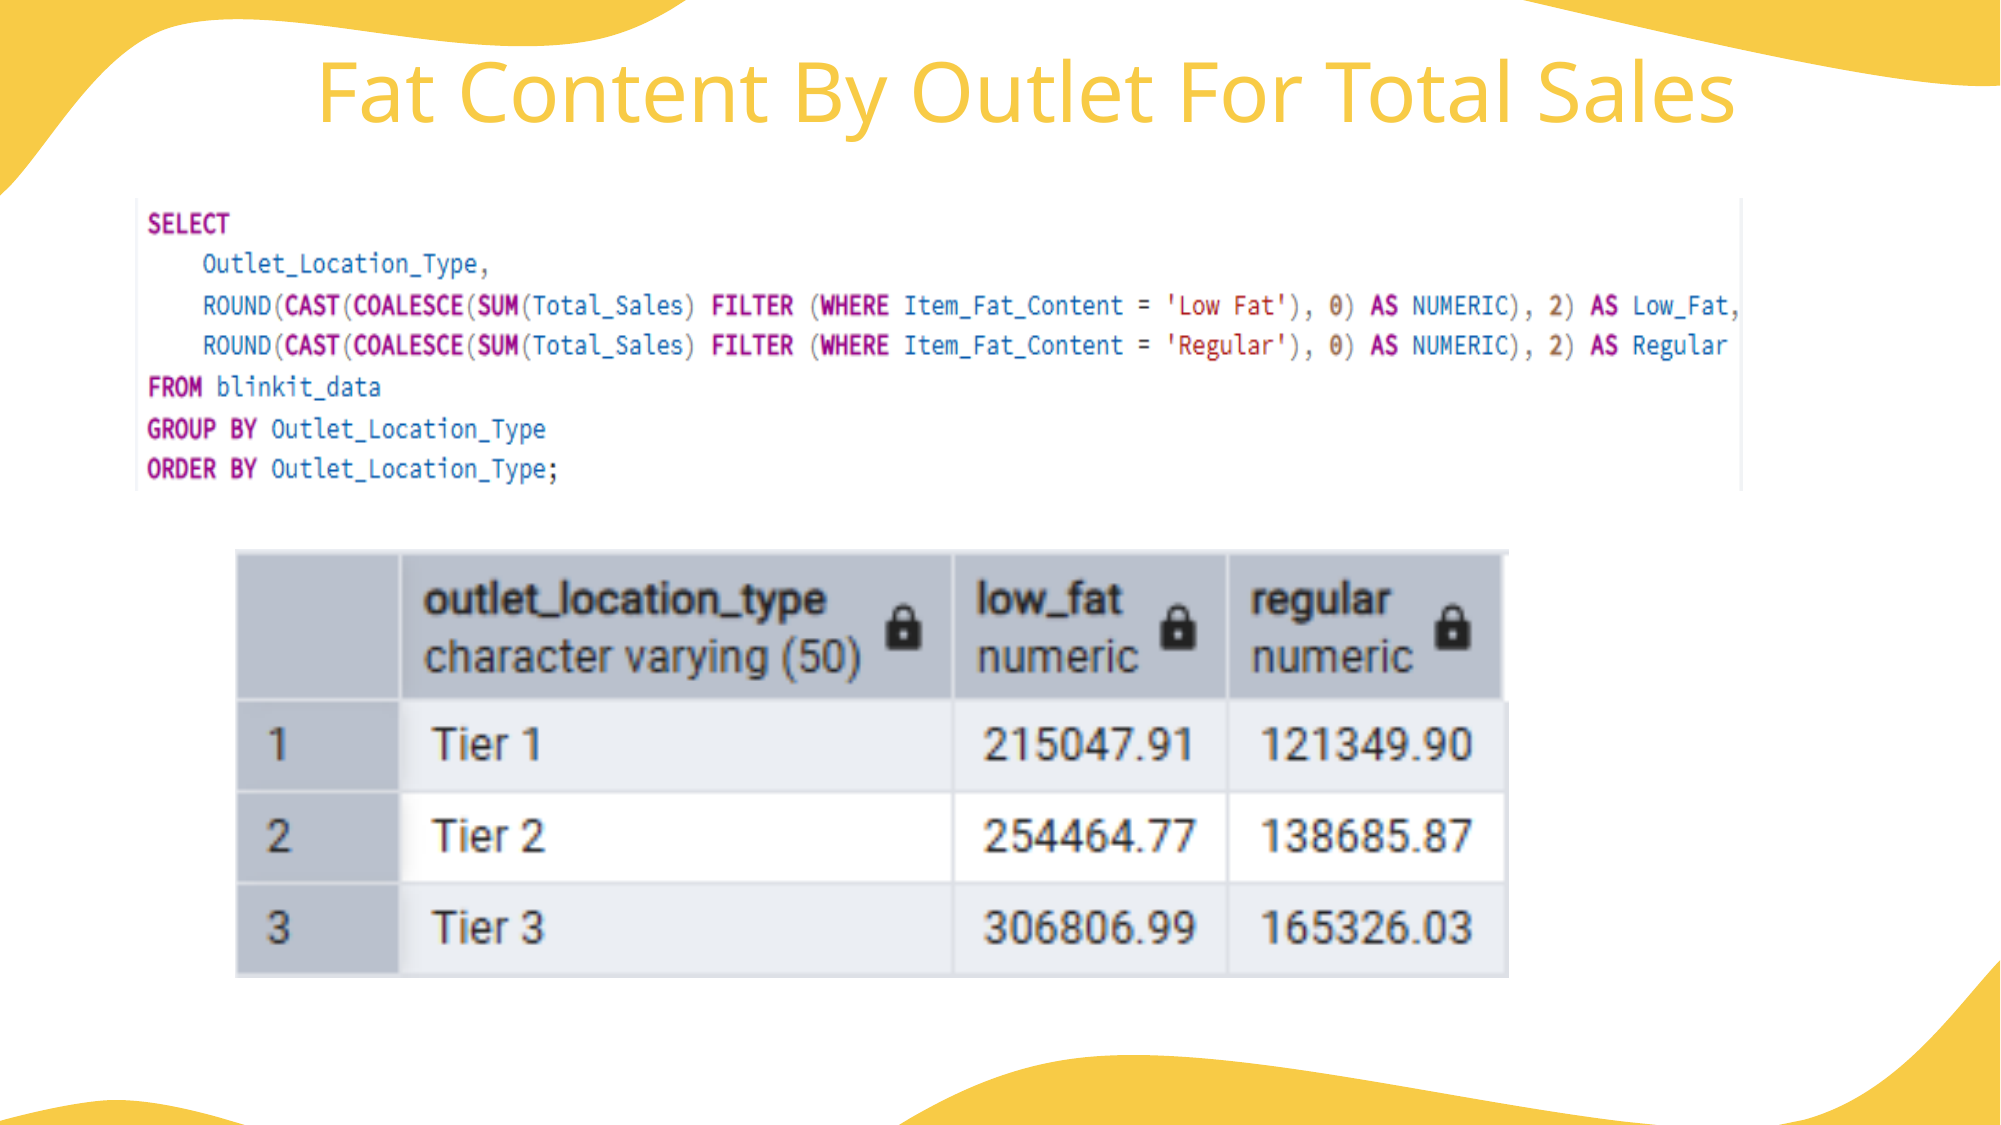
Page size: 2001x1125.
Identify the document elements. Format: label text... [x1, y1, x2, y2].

picture [235, 549, 1509, 978]
picture [135, 198, 1743, 491]
title Fat Content By Outlet For Total Sales [36, 30, 2000, 147]
